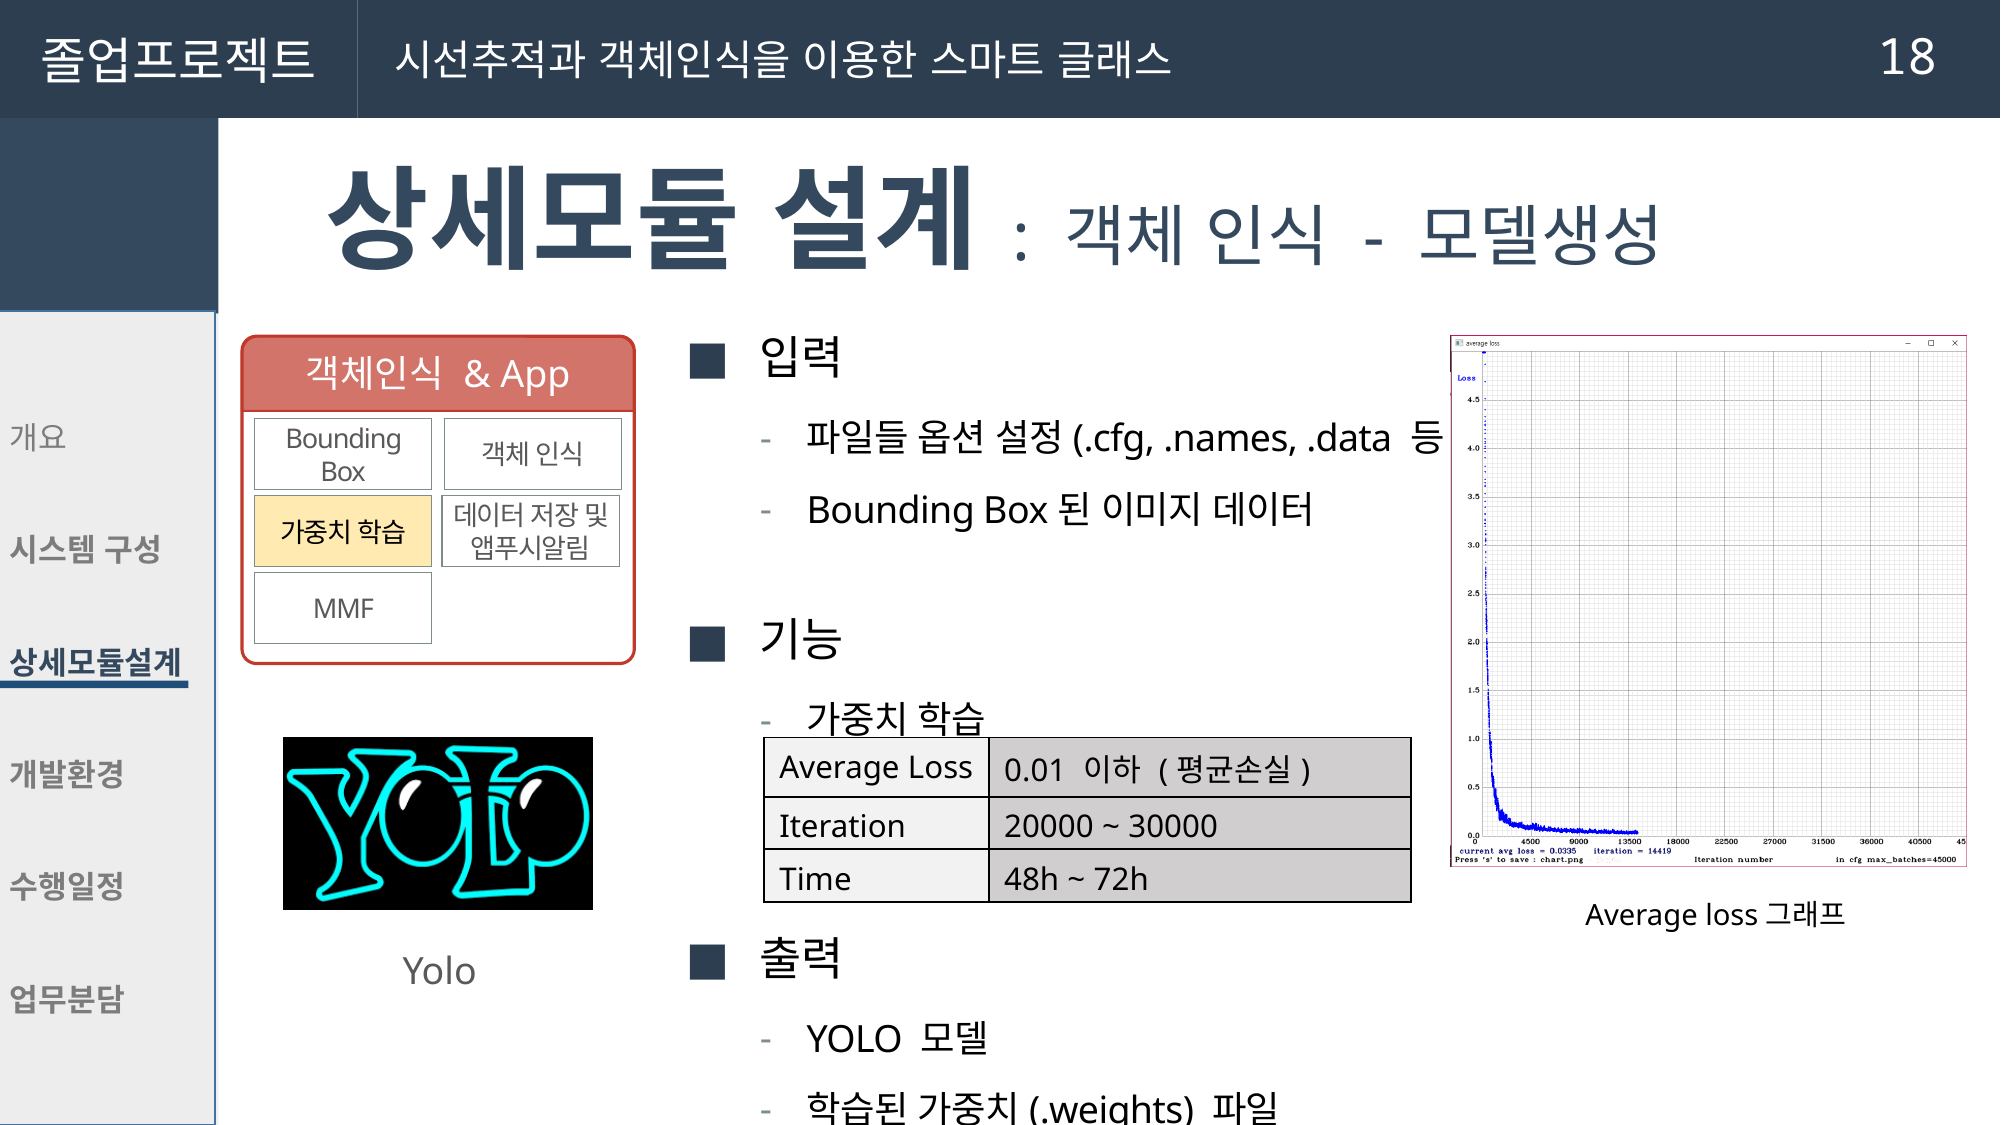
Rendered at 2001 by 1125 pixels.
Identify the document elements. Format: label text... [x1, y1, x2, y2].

picture [1450, 335, 1967, 867]
text_box Average loss그래프 [1567, 889, 1865, 939]
table_cell Iteration [765, 798, 988, 848]
table_cell Time [765, 850, 988, 901]
list 시선추적과 객체인식을 이용한 스마트 글래스 [358, 0, 1816, 119]
table_cell 48h ~ 72h [990, 850, 1410, 901]
text_box 개요 시스템 구성 상세모듈설계 개발환경 수행일정 업무분담 [0, 310, 216, 1125]
table_header 0.01 이하 (평균손실) [990, 738, 1410, 796]
table_header Average Loss [765, 738, 988, 796]
text_box [0, 680, 189, 689]
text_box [241, 336, 635, 664]
picture [283, 737, 593, 910]
title 상세모듈 설계 : 객체 인식 - 모델생성 [310, 118, 1908, 314]
table_cell 20000 ~ 30000 [990, 798, 1410, 848]
text_box Yolo [254, 939, 625, 1000]
text_box 입력 파일들 옵션 설정(.cfg, .names, .data 등) Bounding Box된 이미지 데이터 기능 가중치 학습 출력 YOLO 모델 학습된 가중치(.weights) 파일 [670, 299, 1967, 1068]
list 졸업프로젝트 [0, 0, 358, 119]
